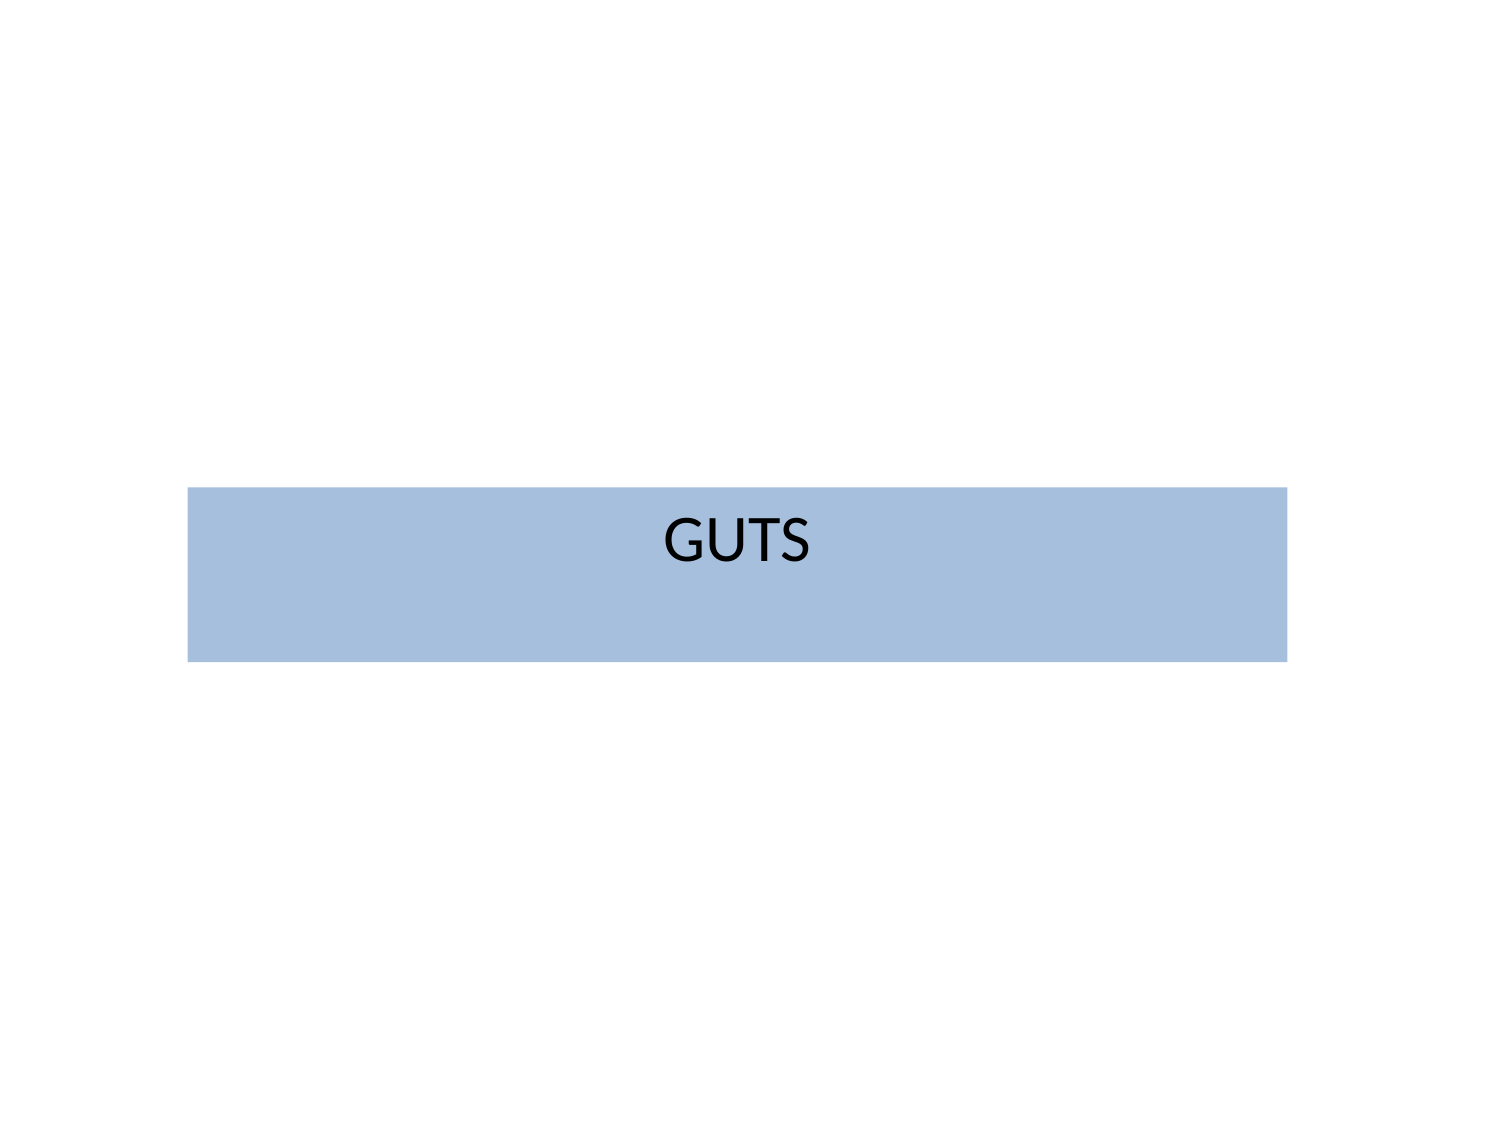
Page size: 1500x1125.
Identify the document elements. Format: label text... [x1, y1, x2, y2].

list GUTS [187, 487, 1288, 663]
